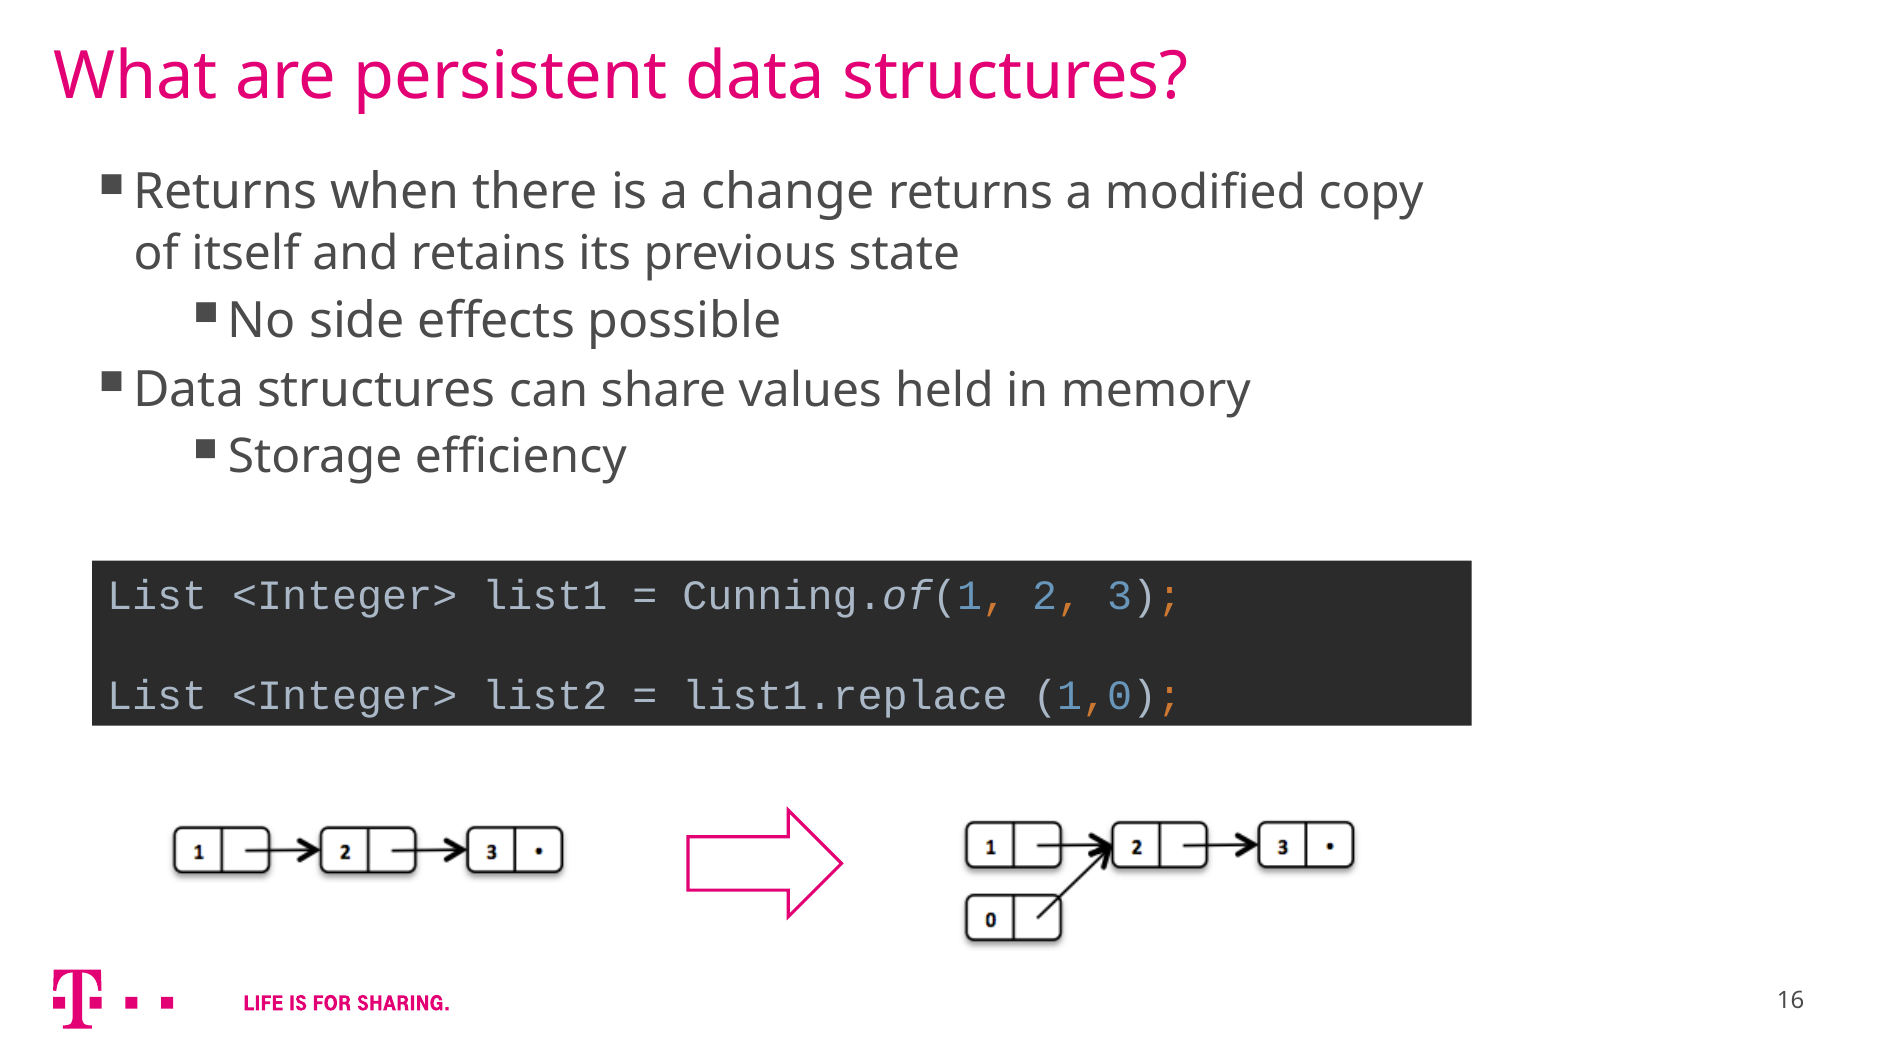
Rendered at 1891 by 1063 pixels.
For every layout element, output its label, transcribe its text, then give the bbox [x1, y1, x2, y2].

text_box Returns when there is a change returns a modified copy of itself and retains its previous state No side effects possible Data structures can share values ​​held in memory Storage efficiency [38, 144, 1489, 747]
title What are persistent data structures? [52, 41, 1837, 125]
picture [957, 815, 1365, 951]
text_box List <Integer> list1 = Cunning.of(1, 2, 3); List <Integer> list2 = list1.replace (1,0); [92, 560, 1472, 726]
picture [165, 820, 573, 884]
text_box [687, 810, 842, 917]
slide_number 16 [1776, 978, 1837, 1024]
